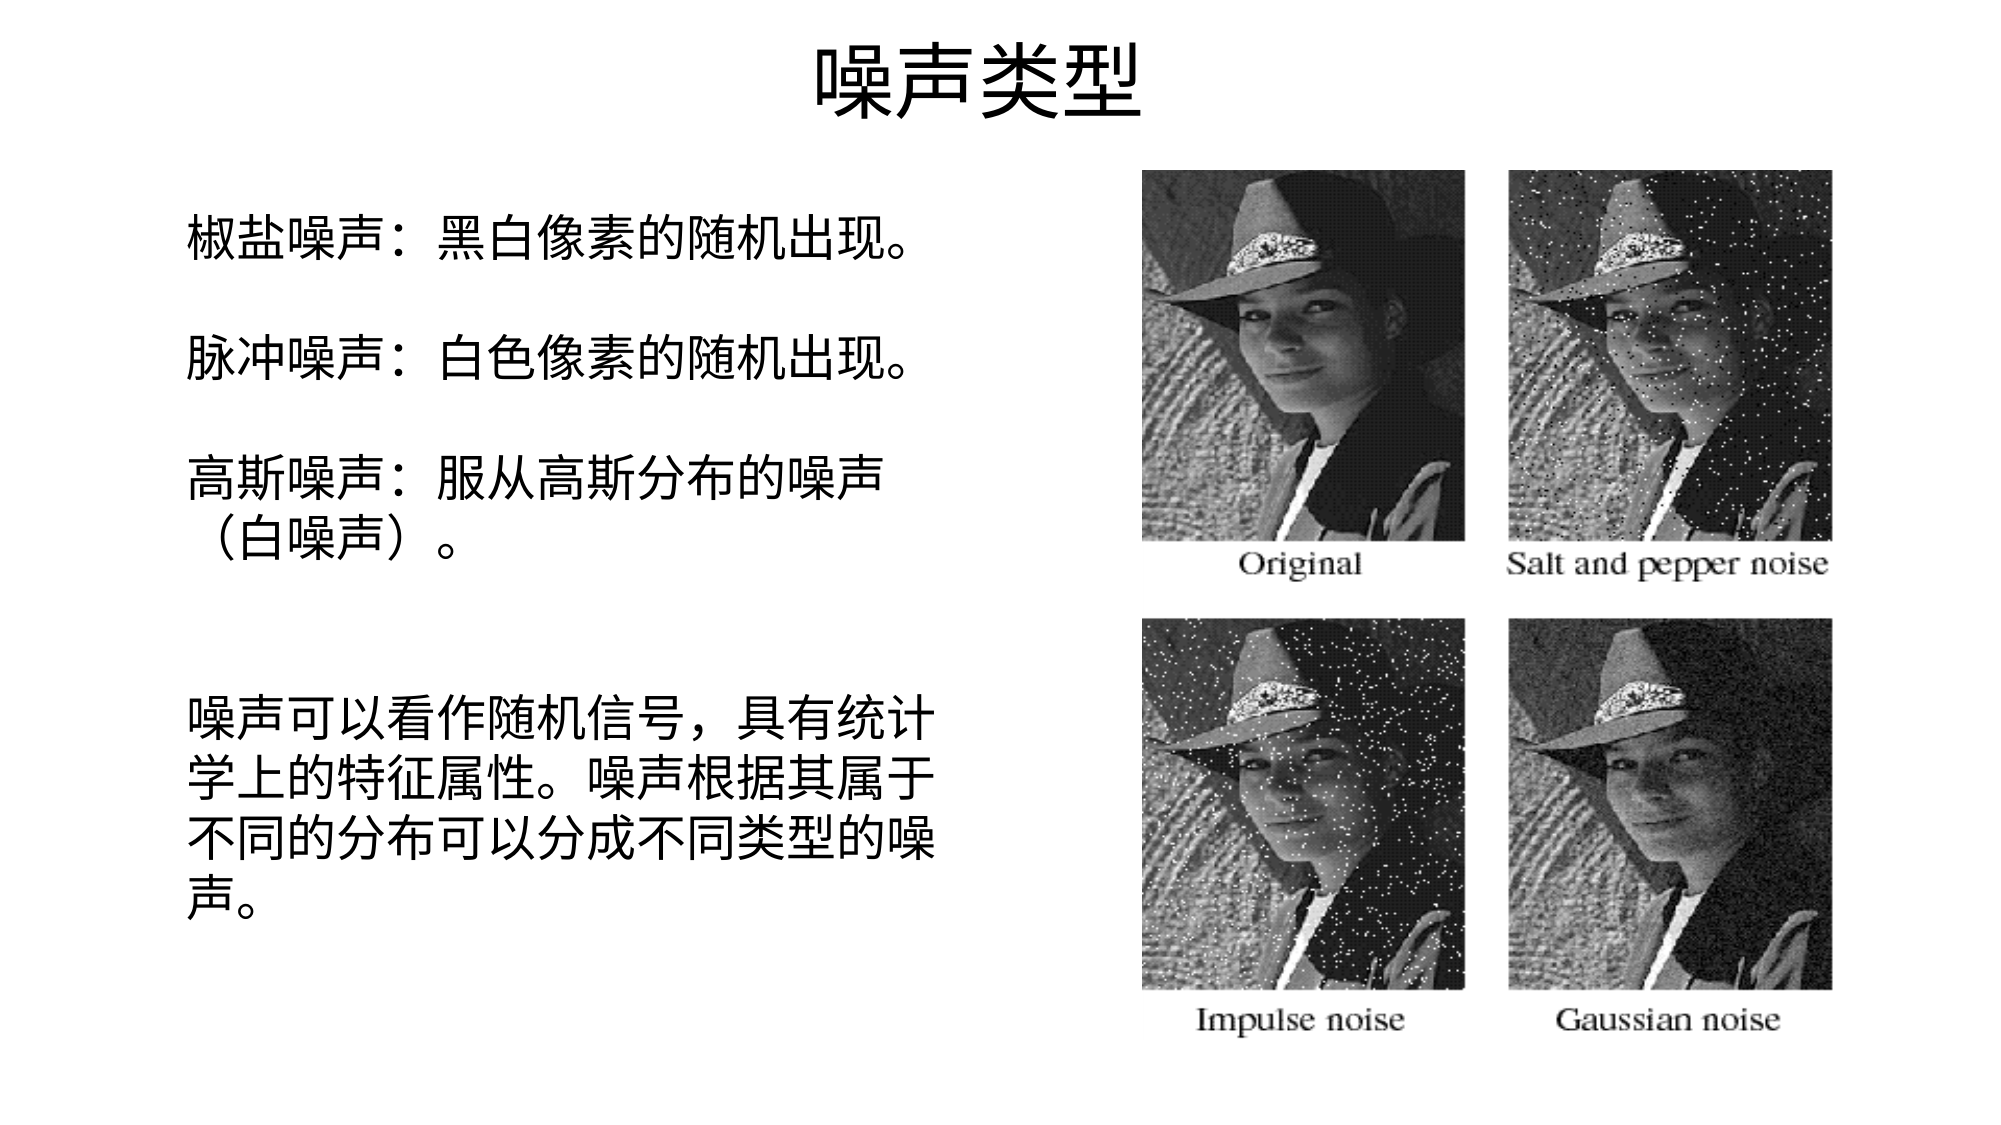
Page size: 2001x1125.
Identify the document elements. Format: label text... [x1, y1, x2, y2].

text_box 噪声类型 [797, 22, 1203, 137]
picture [1142, 169, 1839, 1040]
text_box 椒盐噪声：黑白像素的随机出现。 脉冲噪声：白色像素的随机出现。 高斯噪声：服从高斯分布的噪声（白噪声）。 噪声可以看作随机信号，具有统计学上的特征属性。噪声根据其属于不同的分布可以分成不同类型的噪声。 [171, 198, 1000, 979]
